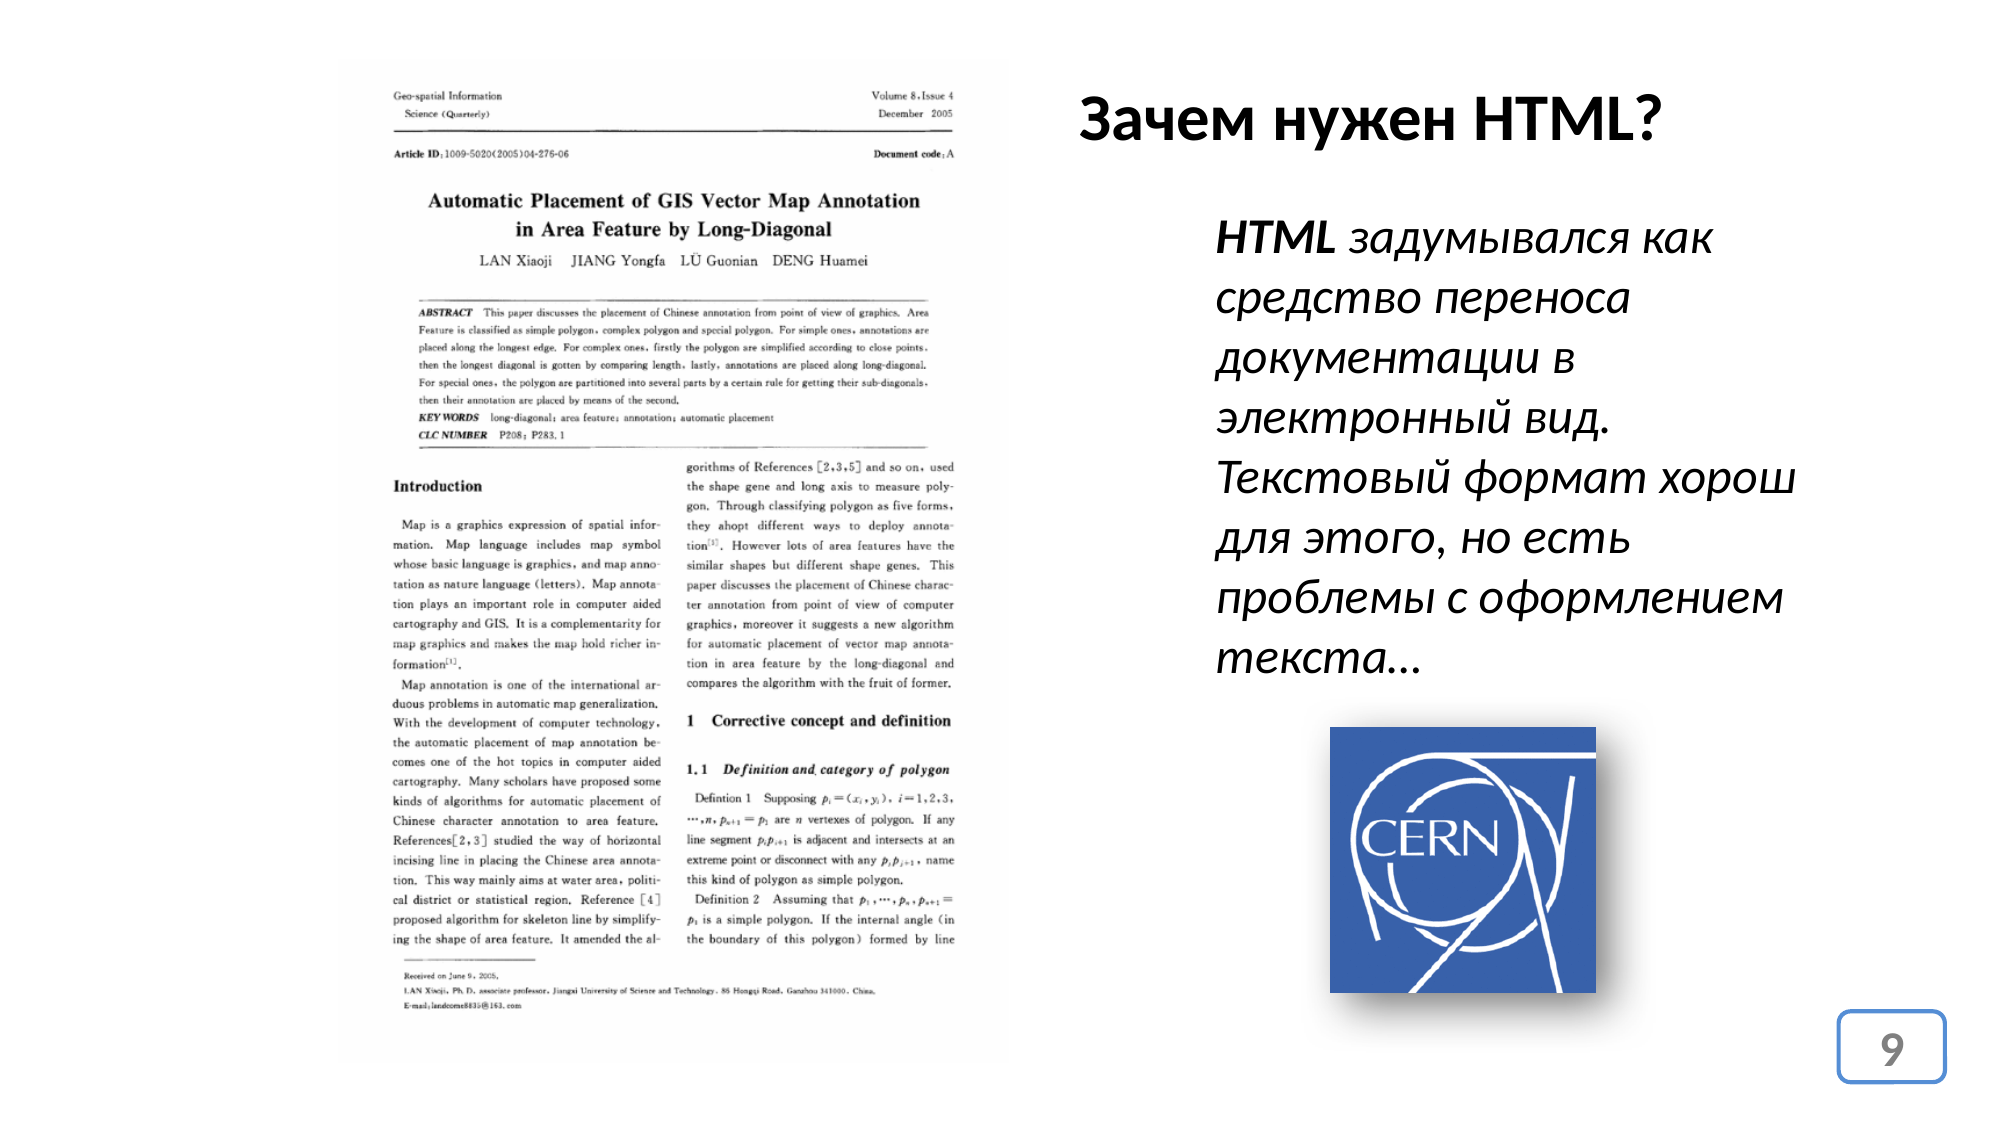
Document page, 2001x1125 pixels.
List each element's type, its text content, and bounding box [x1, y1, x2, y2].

text_box Зачем нужен HTML? [1013, 66, 2000, 161]
picture [1330, 727, 1596, 993]
text_box 9 [1836, 1009, 1948, 1085]
text_box HTML задумывался как средство переноса документации в электронный вид. Текстовый формат хорош для этого, но есть проблемы с оформлением текста… [1200, 196, 1827, 691]
picture [338, 59, 1009, 1063]
